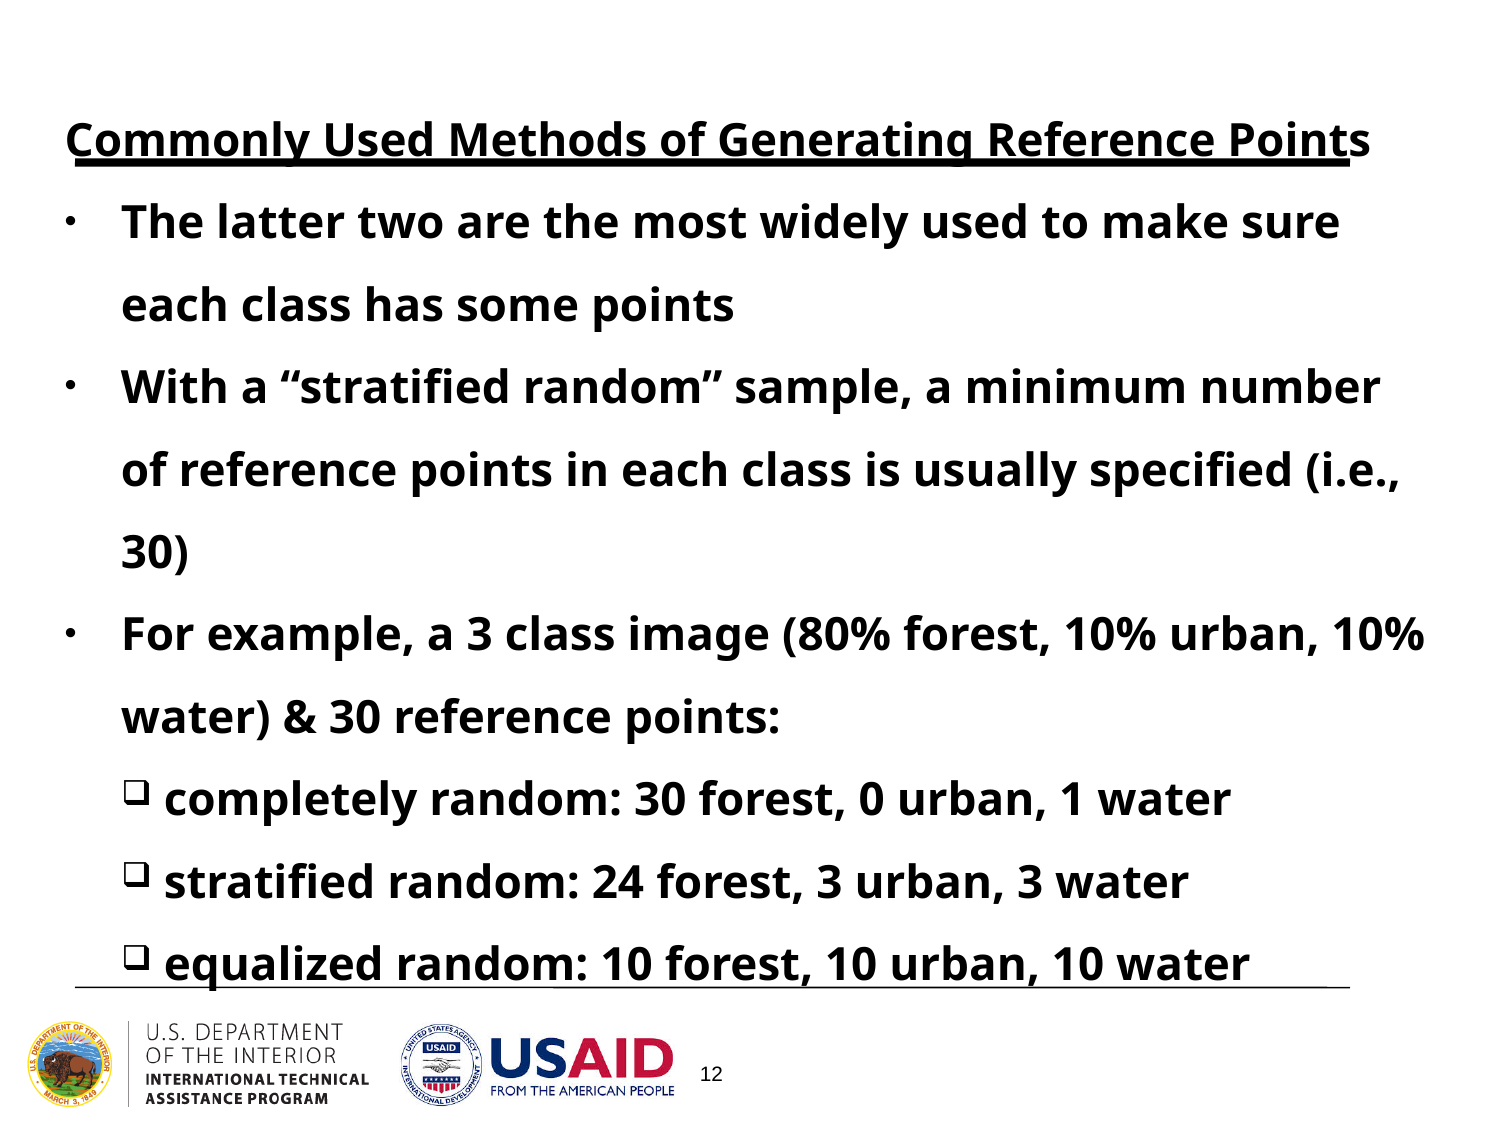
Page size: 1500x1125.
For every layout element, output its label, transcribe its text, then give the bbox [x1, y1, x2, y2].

text_box Commonly Used Methods of Generating Reference Points The latter two are the most widely used to make sure each class has some points With a “stratified random” sample, a minimum number of reference points in each class is usually specified (i.e., 30) For example, a 3 class image (80% forest, 10% urban, 10% water) & 30 reference points: completely random: 30 forest, 0 urban, 1 water stratified random: 24 forest, 3 urban, 3 water equalized random: 10 forest, 10 urban, 10 water [51, 76, 1449, 913]
picture [19, 1011, 375, 1113]
picture [399, 1022, 675, 1107]
